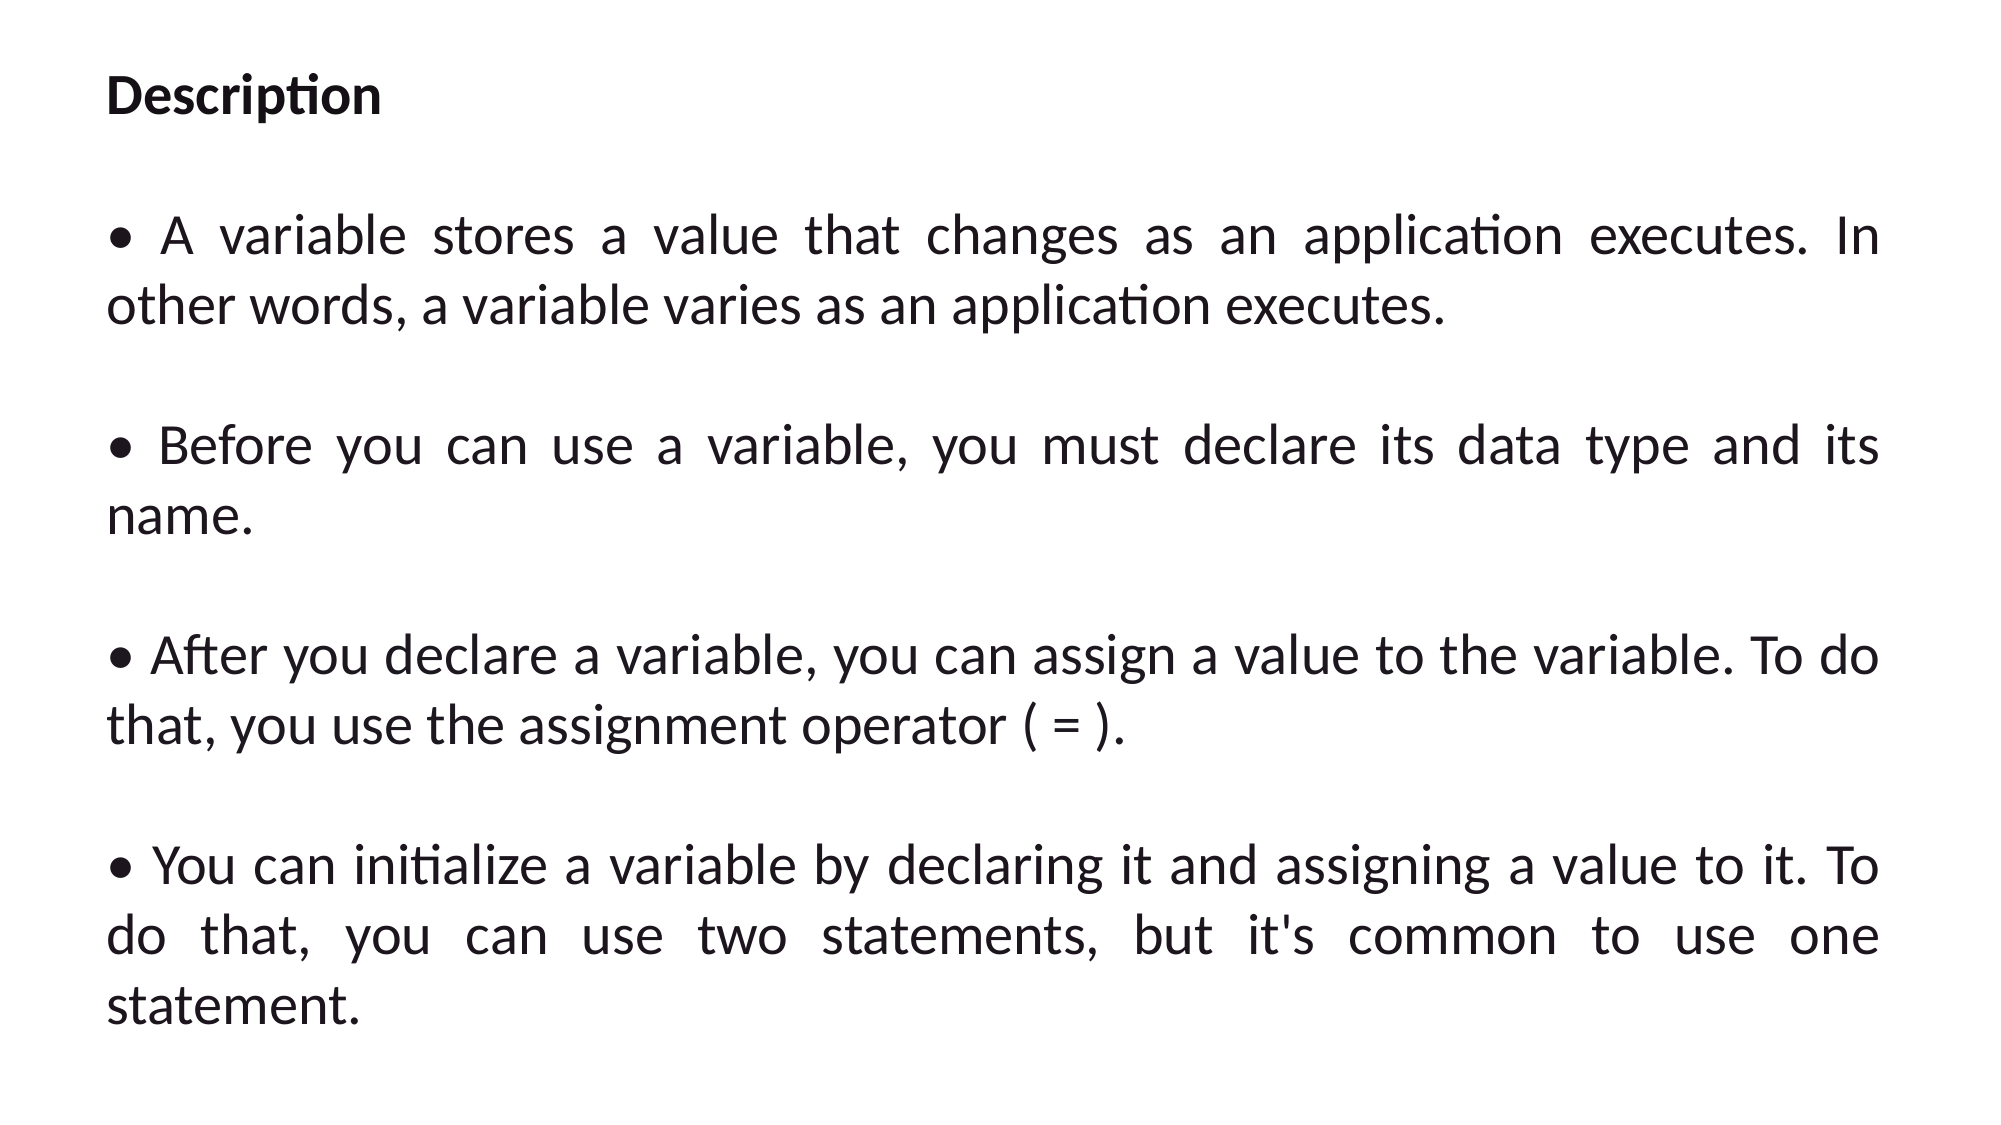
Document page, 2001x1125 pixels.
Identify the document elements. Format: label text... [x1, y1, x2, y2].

text_box Description • A variable stores a value that changes as an application executes. In other words, a variable varies as an application executes. • Before you can use a variable, you must declare its data type and its name. • After you declare a variable, you can assign a value to the variable. To do that, you use the assignment operator ( = ). • You can initialize a variable by declaring it and assigning a value to it. To do that, you can use two statements, but it's common to use one statement. [91, 49, 1897, 1044]
